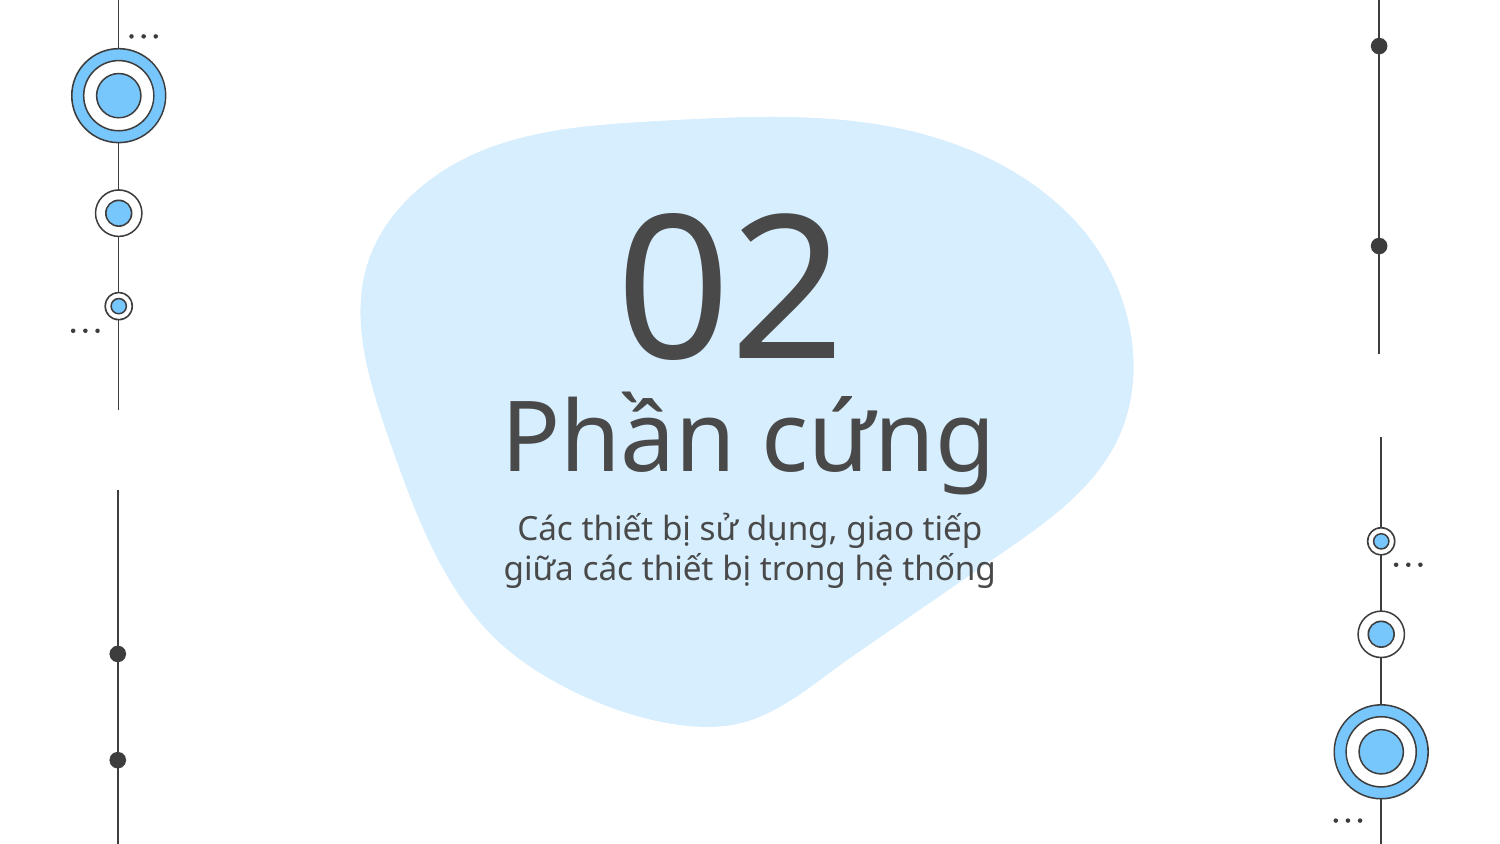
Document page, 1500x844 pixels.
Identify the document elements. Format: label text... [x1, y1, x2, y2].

subtitle Các thiết bị sử dụng, giao tiếp giữa các thiết bị trong hệ thống [487, 491, 1013, 605]
title Phần cứng [411, 366, 1086, 498]
title 02 [487, 190, 975, 366]
